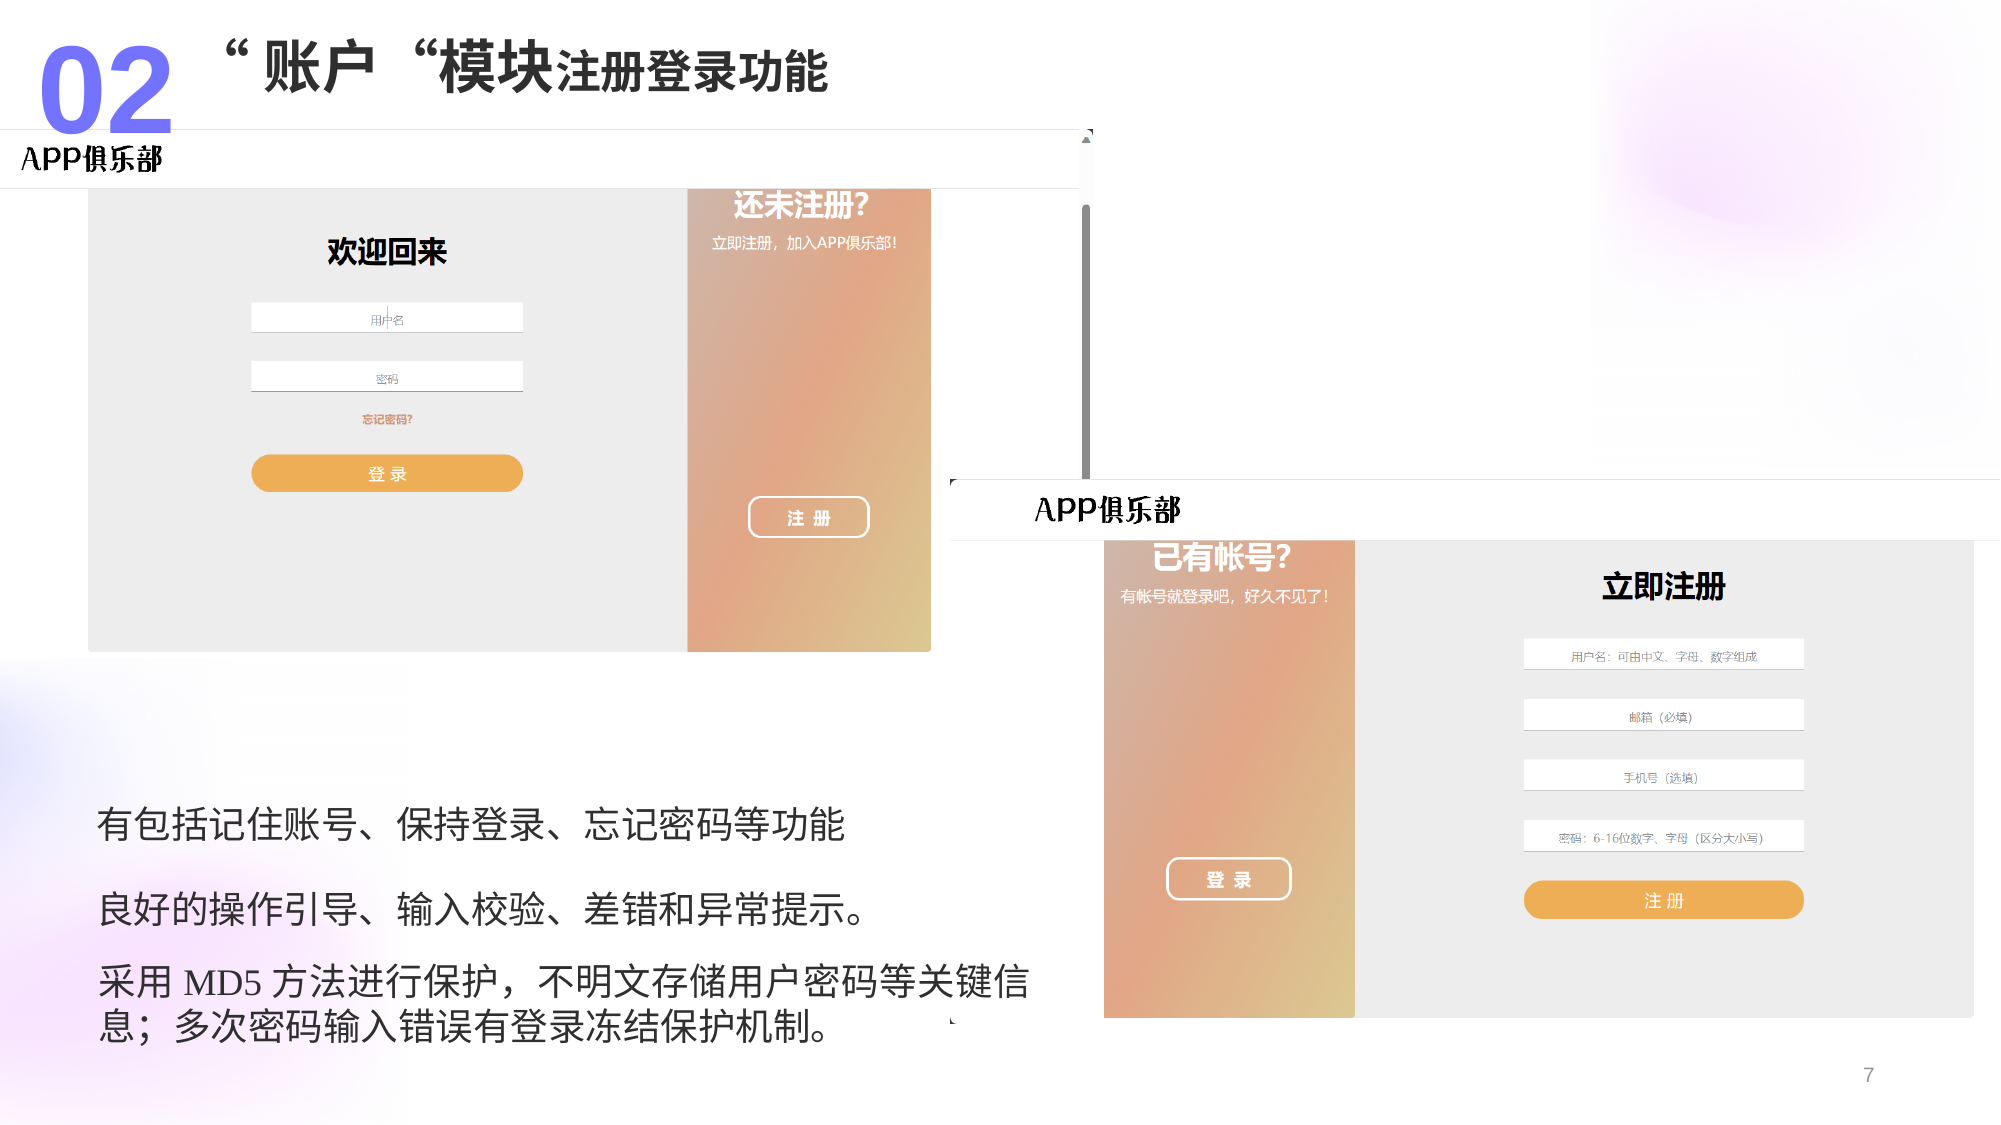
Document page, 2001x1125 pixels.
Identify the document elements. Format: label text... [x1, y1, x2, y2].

slide_number 7 [1452, 1056, 1890, 1092]
text_box 采用MD5方法进行保护，不明文存储用户密码等关键信息；多次密码输入错误有登录冻结保护机制。 [0, 950, 1047, 1056]
text_box 02 [22, 1, 192, 129]
text_box 良好的操作引导、输入校验、差错和异常提示。 [81, 878, 950, 939]
text_box 有包括记住账号、保持登录、忘记密码等功能 [81, 793, 950, 854]
picture [0, 129, 2000, 1024]
title “账户“模块注册登录功能 [192, 13, 1958, 109]
